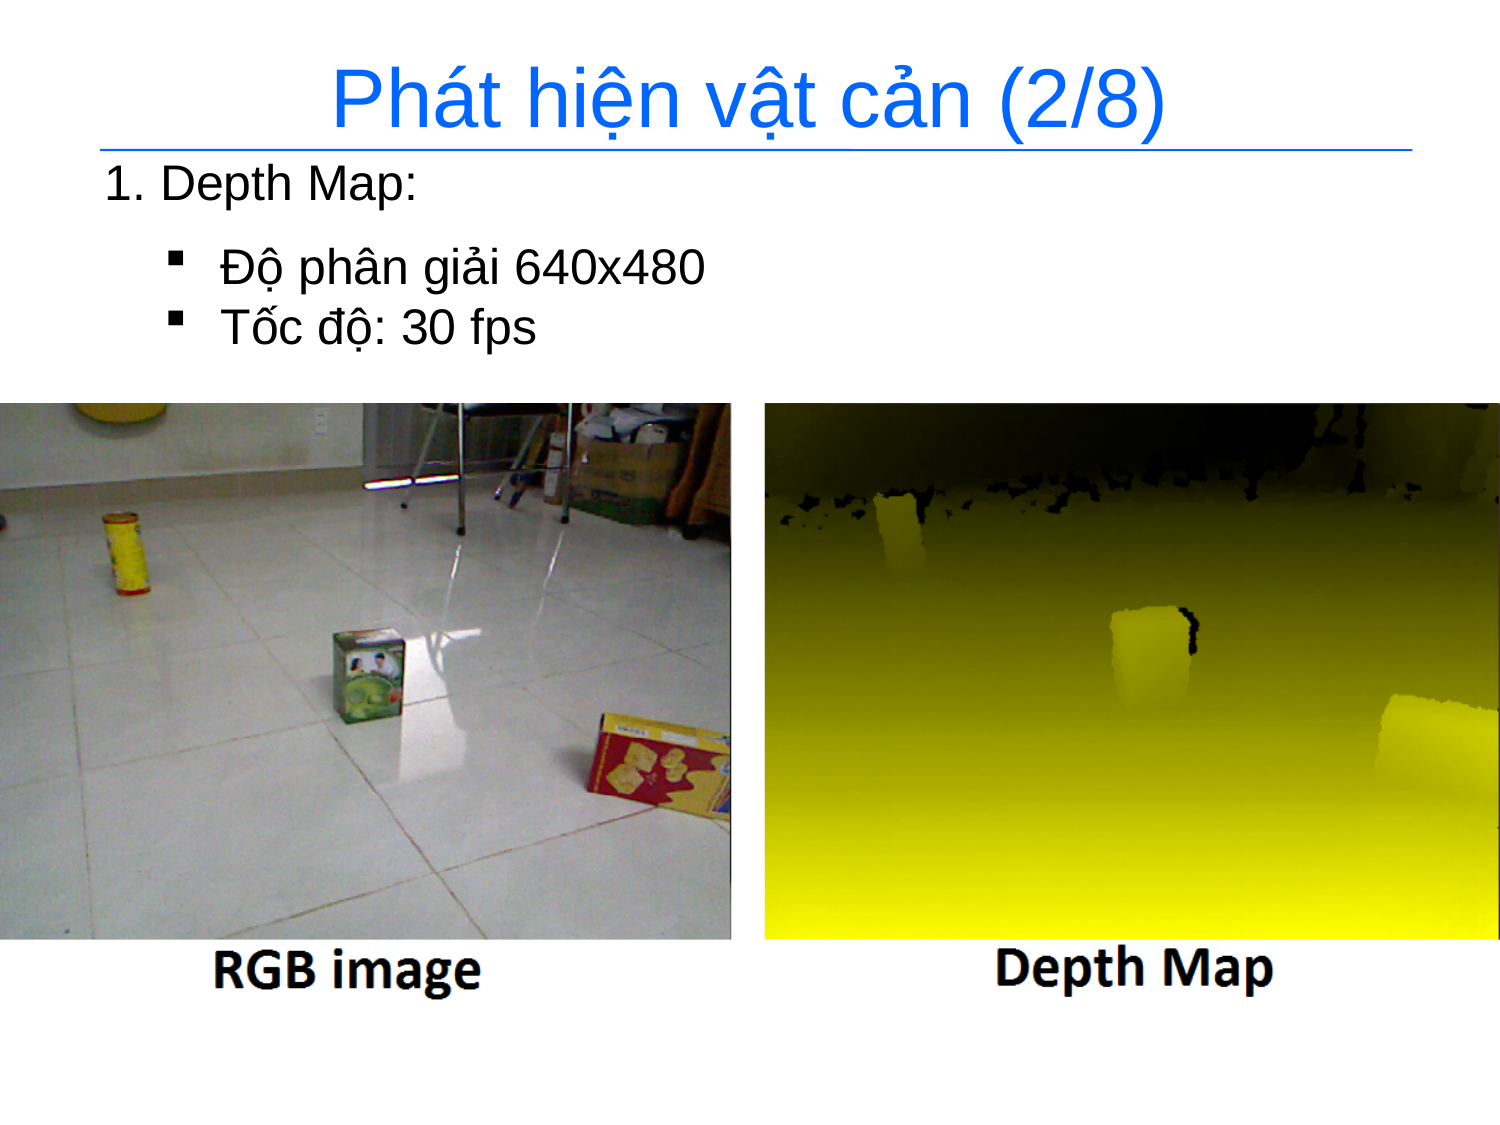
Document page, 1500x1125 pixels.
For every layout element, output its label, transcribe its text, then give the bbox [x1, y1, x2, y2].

title Phát hiện vật cản (2/8) [0, 0, 1500, 188]
text_box Độ phân giải 640x480 Tốc độ: 30 fps [149, 227, 722, 362]
text_box 1. Depth Map: [89, 142, 434, 218]
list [0, 403, 1500, 1007]
